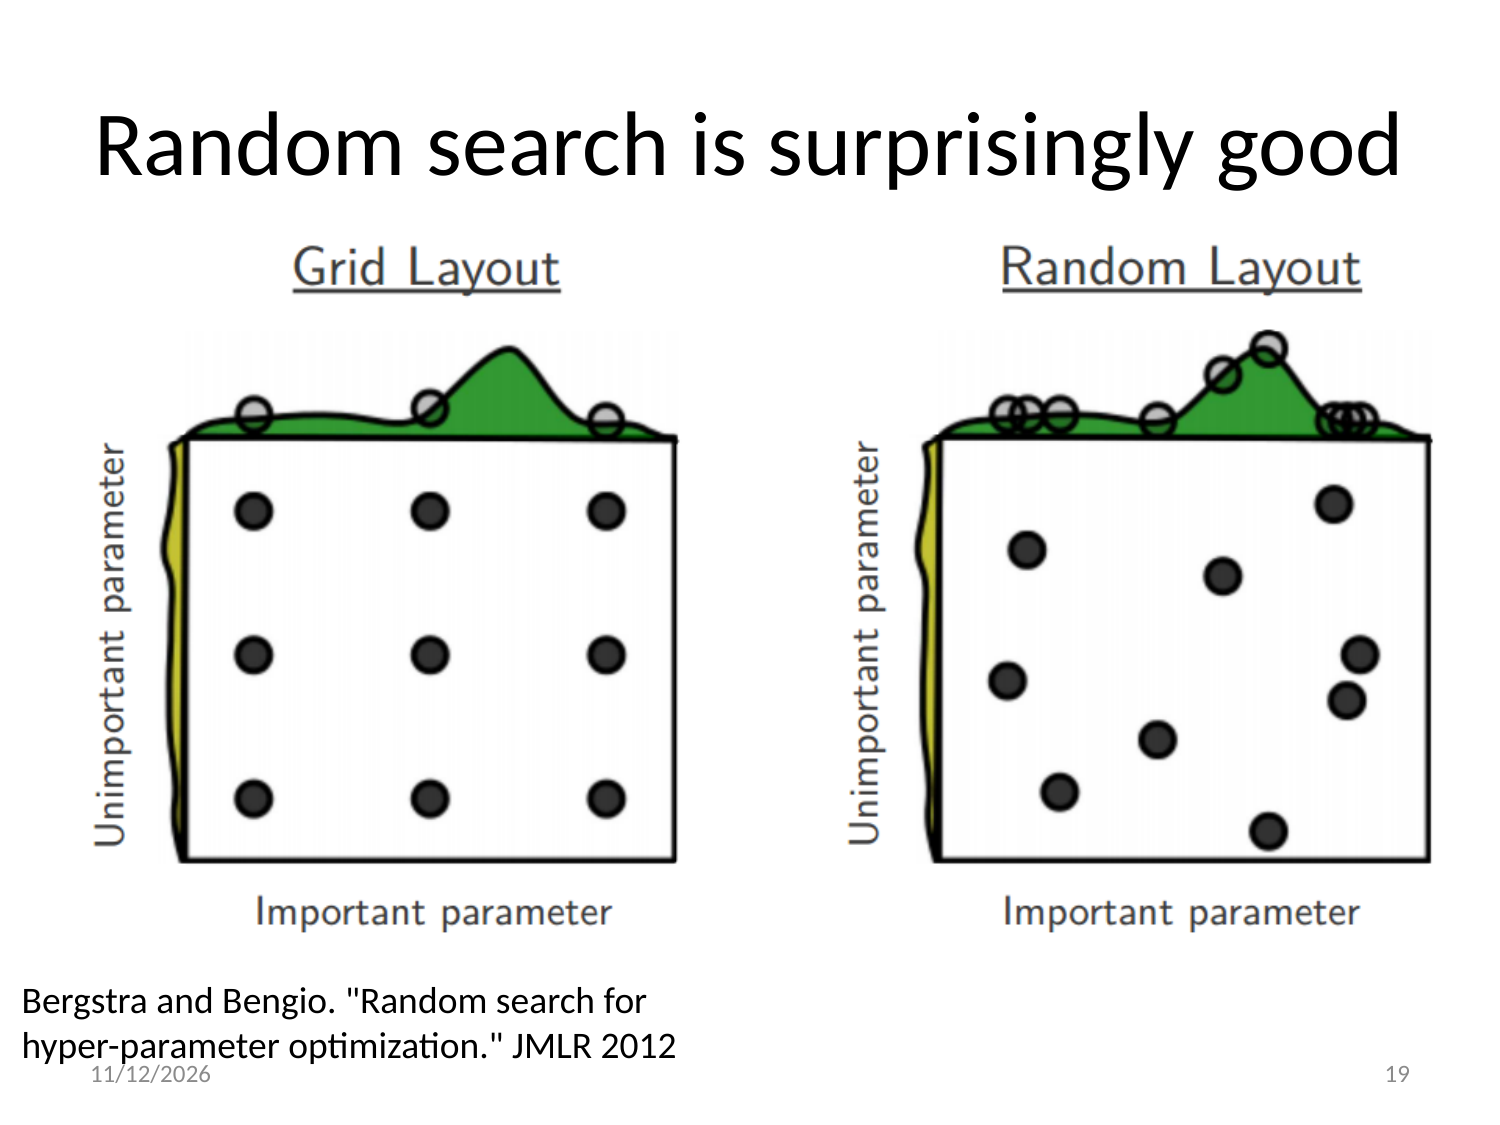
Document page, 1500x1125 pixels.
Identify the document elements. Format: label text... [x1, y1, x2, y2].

picture [823, 236, 1451, 942]
slide_number 19 [1074, 1042, 1425, 1103]
picture [74, 235, 701, 943]
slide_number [75, 1074, 425, 1103]
title Random search is surprisingly good [75, 45, 1425, 233]
text_box Bergstra and Bengio. "Random search for hyper-parameter optimization." JMLR 2012 [6, 968, 757, 1074]
